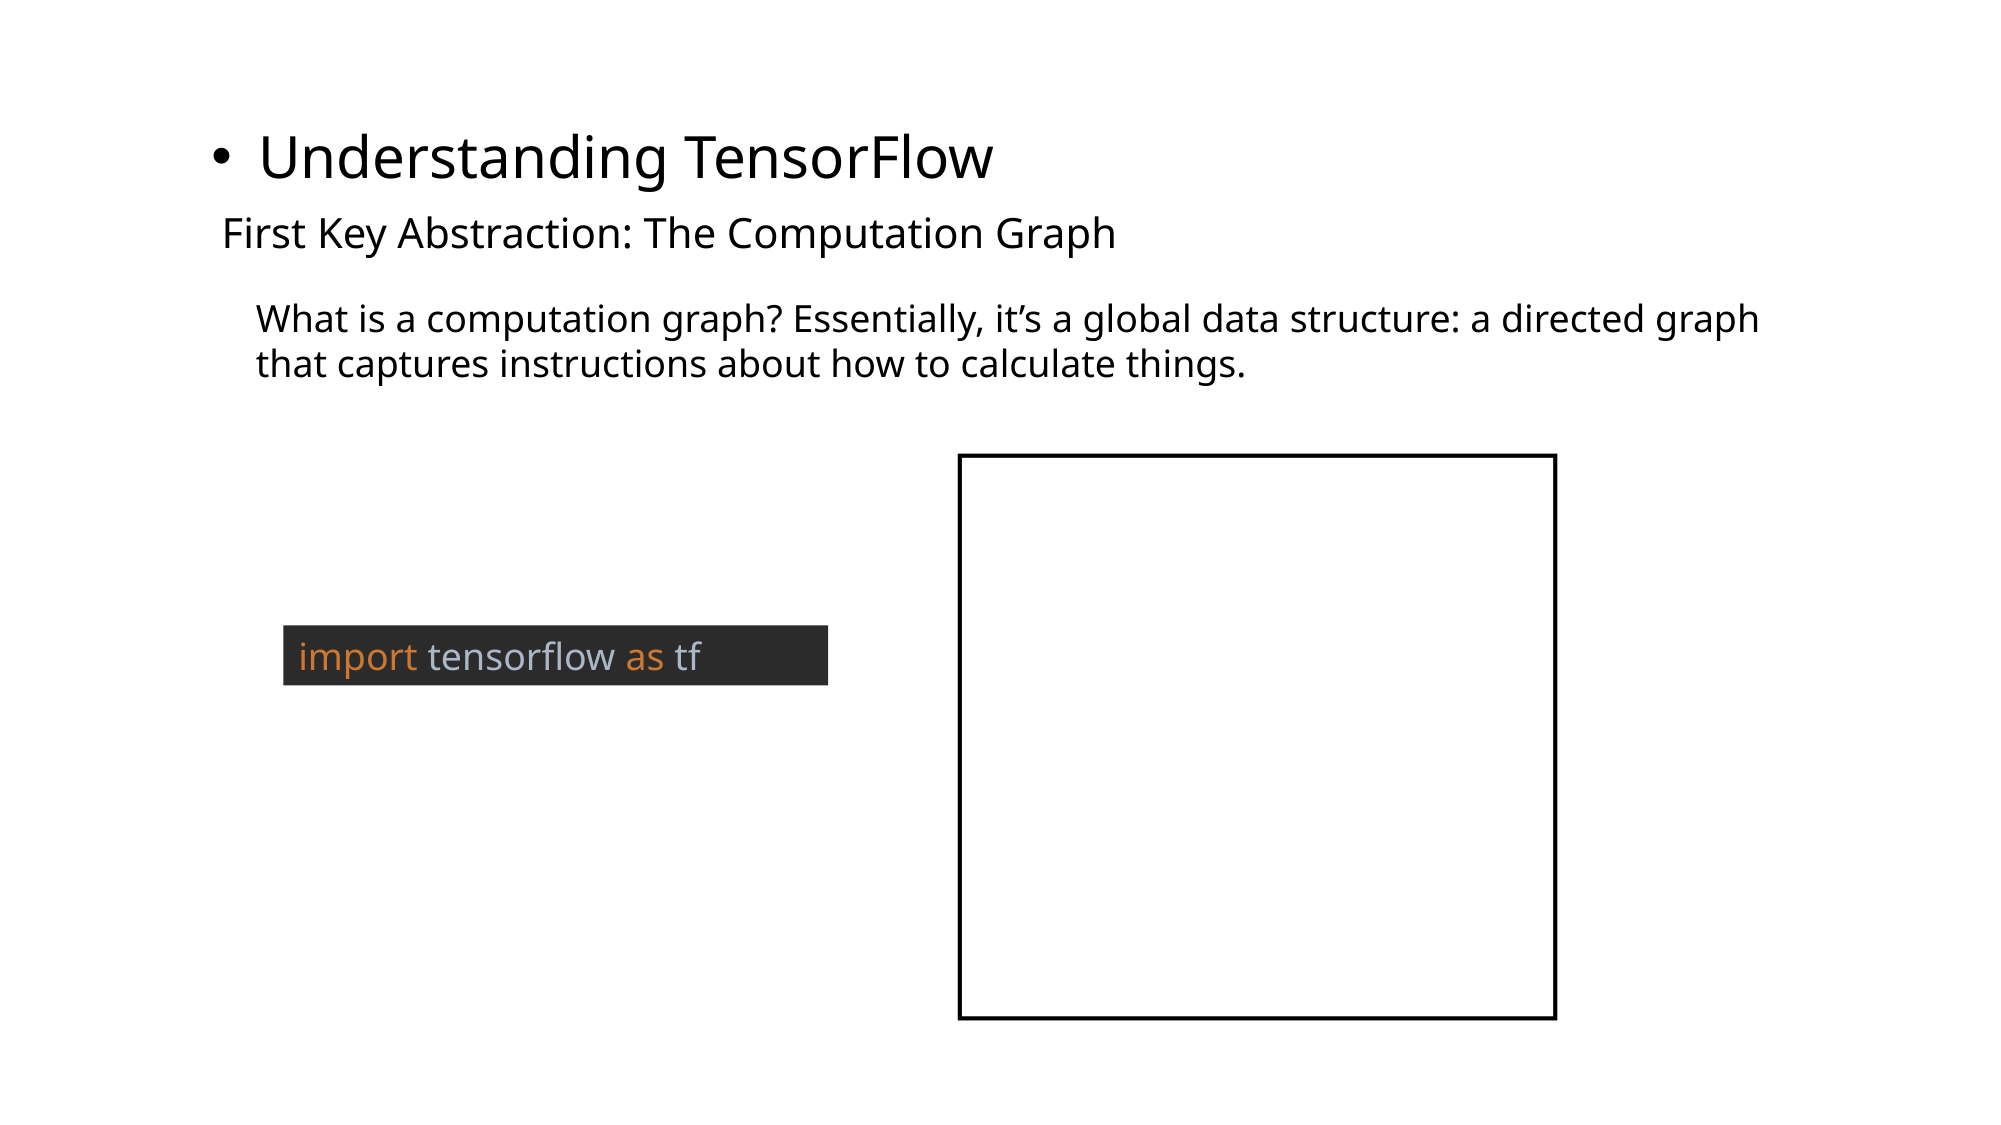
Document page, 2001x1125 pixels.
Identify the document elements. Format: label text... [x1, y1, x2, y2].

text_box Understanding TensorFlow [196, 42, 1009, 198]
picture [914, 414, 1598, 1057]
text_box What is a computation graph? Essentially, it’s a global data structure: a directed graph that captures instructions about how to calculate things. [241, 287, 1786, 393]
text_box First Key Abstraction: The Computation Graph [206, 199, 1133, 265]
text_box import tensorflow as tf [283, 625, 829, 686]
